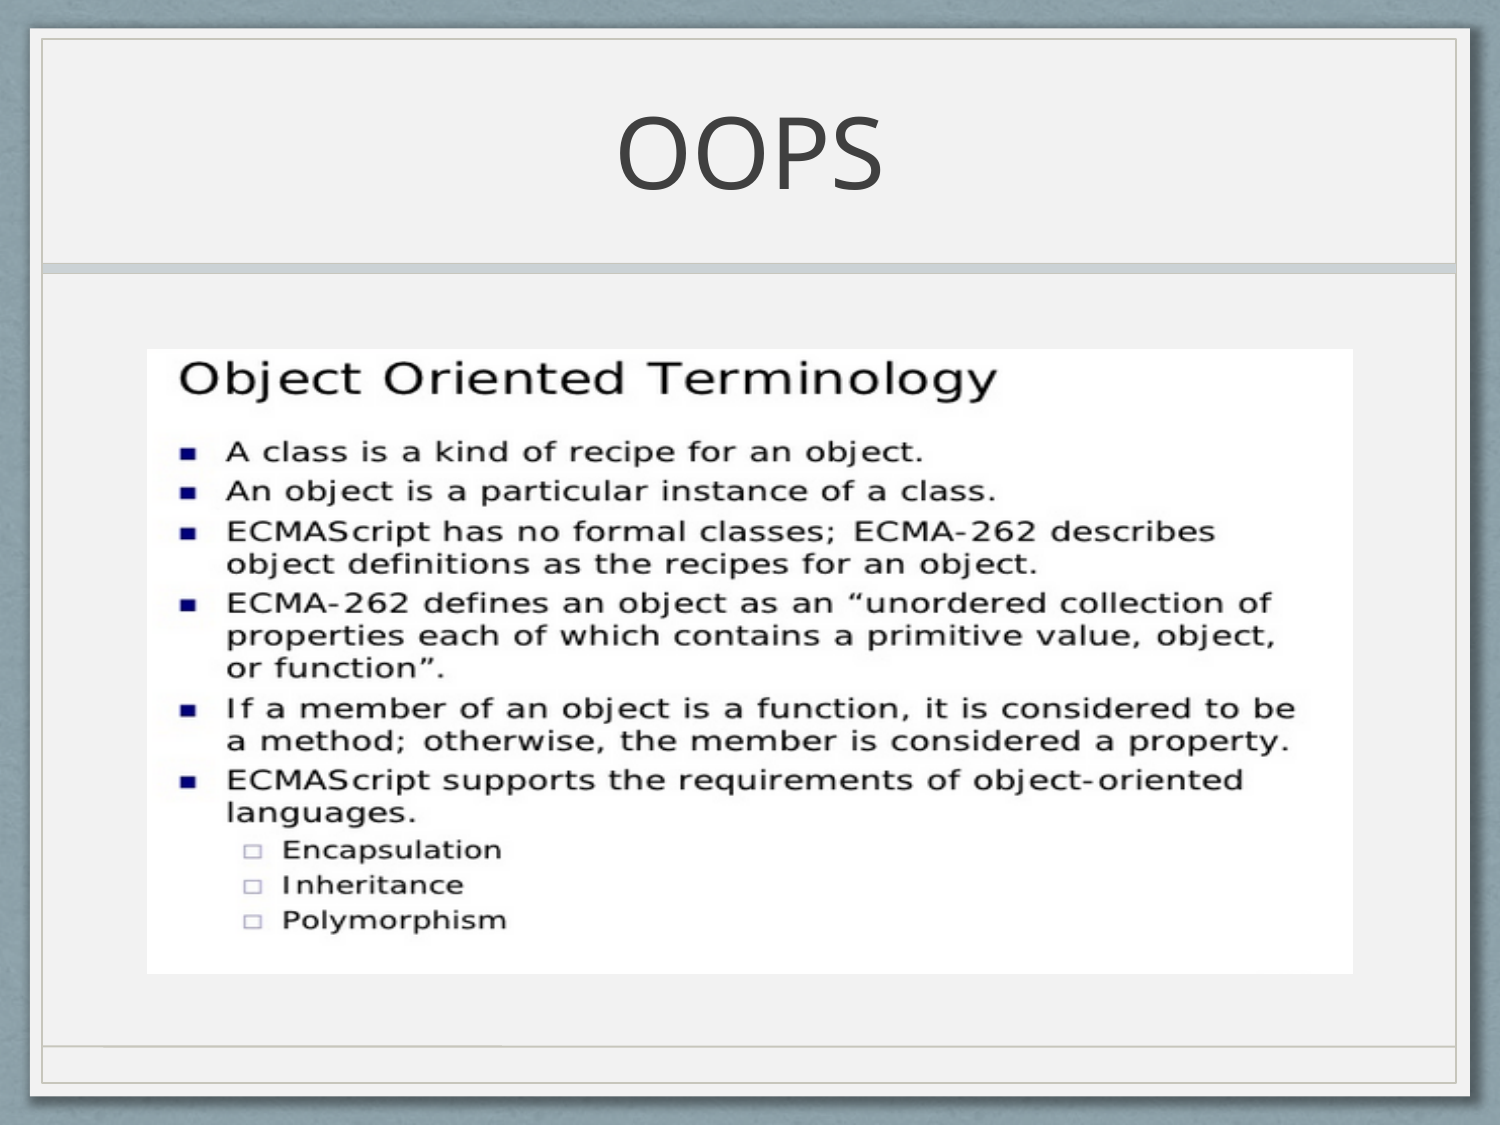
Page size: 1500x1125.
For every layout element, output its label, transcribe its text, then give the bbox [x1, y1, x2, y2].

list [147, 283, 1354, 996]
title OOPS [147, 40, 1353, 260]
